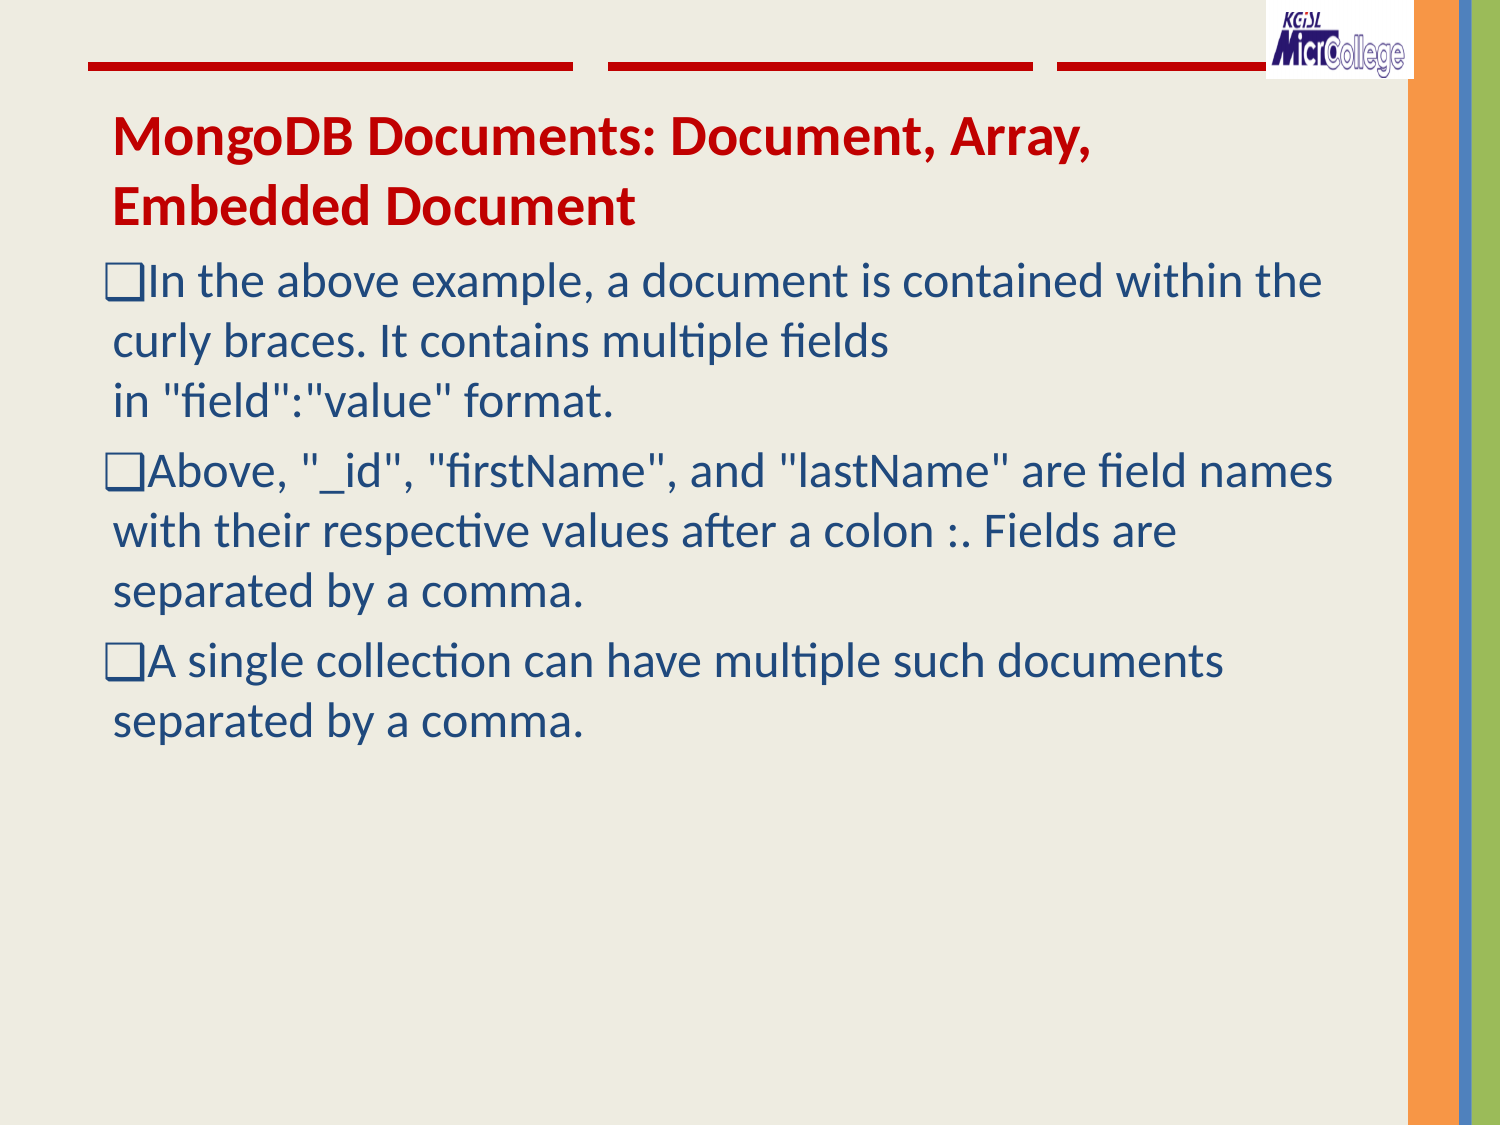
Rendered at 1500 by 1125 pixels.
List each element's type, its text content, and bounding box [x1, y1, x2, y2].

list MongoDB Documents: Document, Array, Embedded Document In the above example, a document is contained within the curly braces. It contains multiple fields in "field":"value" format. Above, "_id", "firstName", and "lastName" are field names with their respective values after a colon :. Fields are separated by a comma. A single collection can have multiple such documents separated by a comma. [87, 90, 1363, 1100]
picture [1266, 0, 1415, 79]
